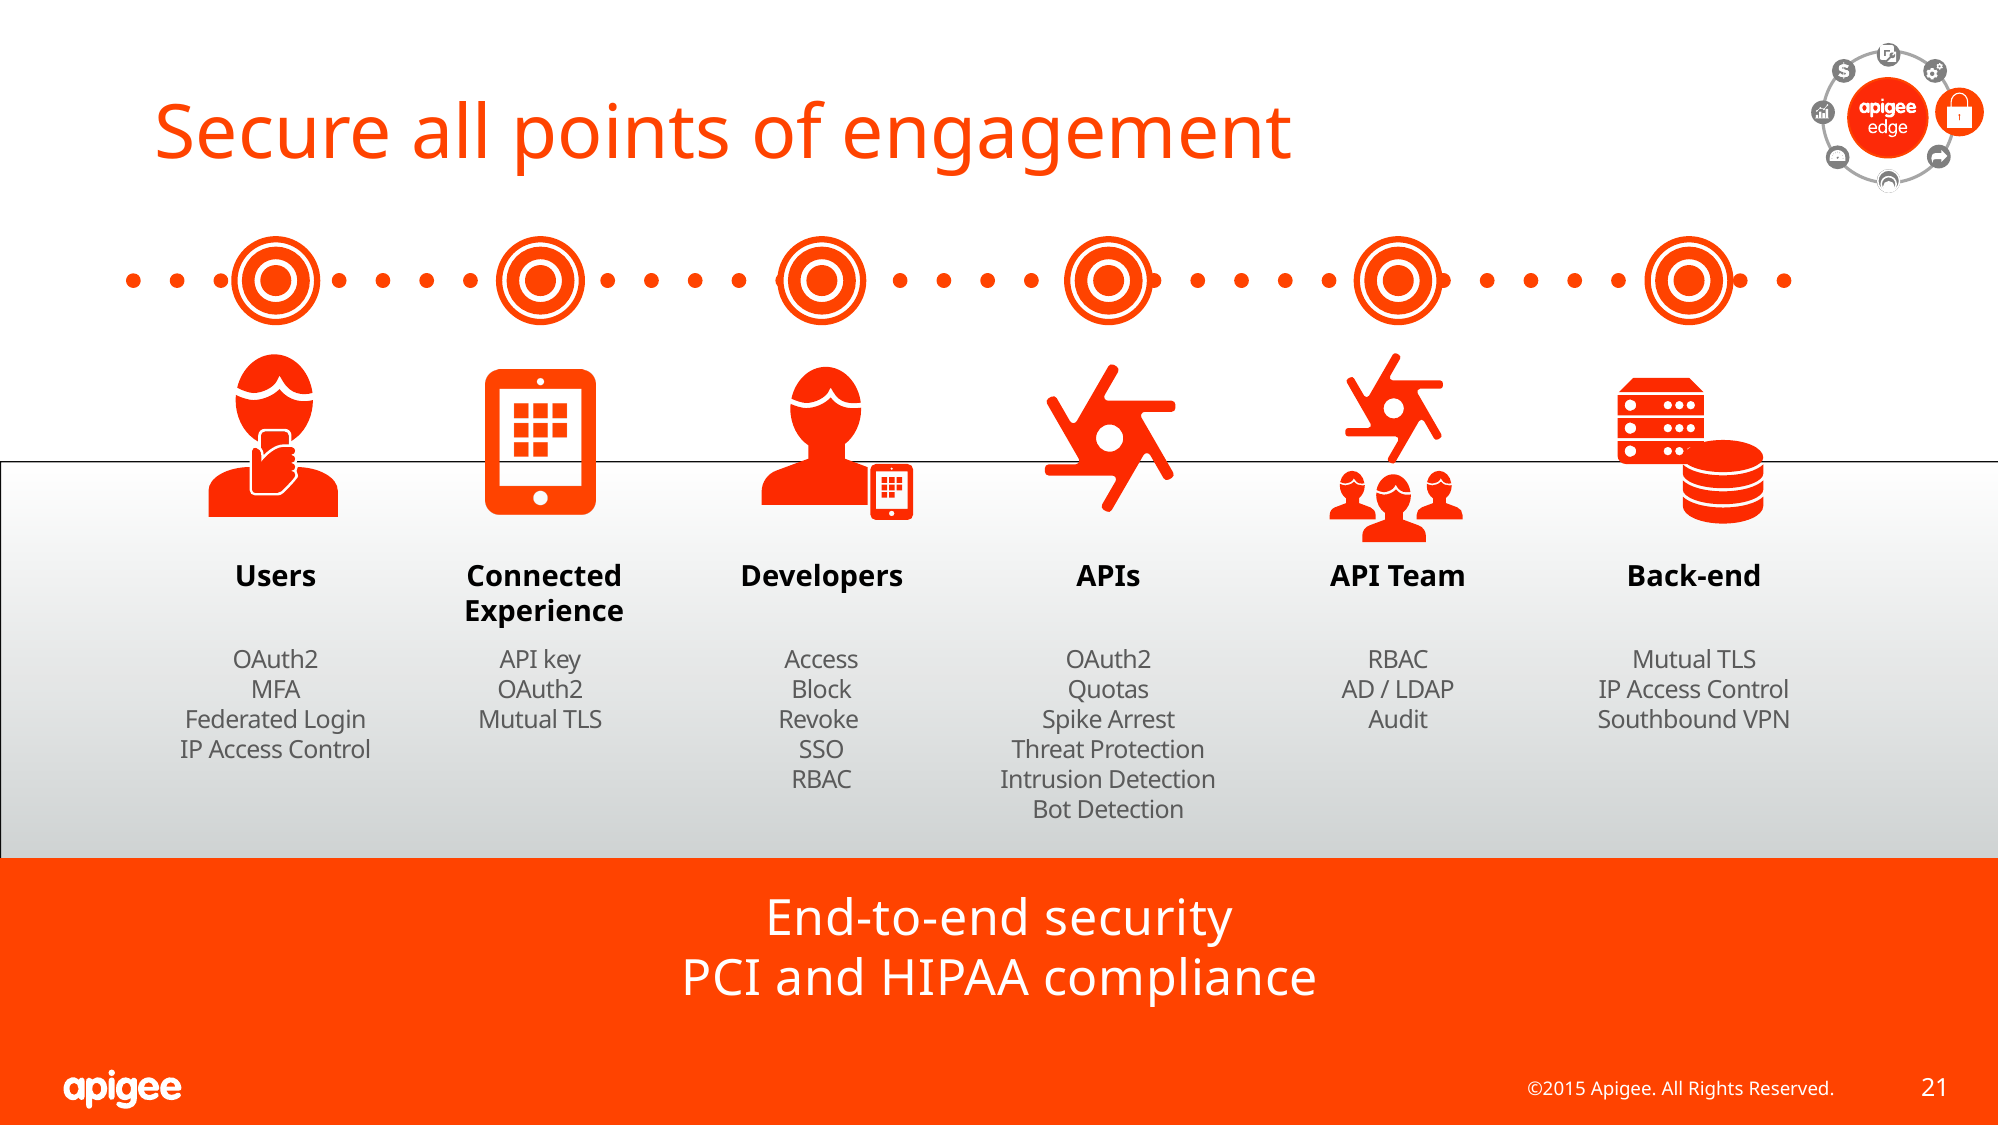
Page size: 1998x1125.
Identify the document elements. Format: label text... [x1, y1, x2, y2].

text_box Developers [736, 553, 908, 597]
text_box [1617, 377, 1764, 524]
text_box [1647, 238, 1731, 323]
footer ©2015 Apigee. All Rights Reserved. [1214, 1059, 1847, 1120]
text_box Back-end [1622, 553, 1767, 597]
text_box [1329, 352, 1463, 543]
text_box Access Block Revoke SSO RBAC [728, 639, 915, 801]
list End-to-end security PCI and HIPAA compliance [0, 878, 1998, 951]
text_box OAuth2 MFA Federated Login IP Access Control [176, 639, 376, 771]
text_box APIs [1072, 553, 1146, 597]
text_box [498, 238, 583, 323]
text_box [780, 238, 864, 323]
text_box Mutual TLS IP Access Control Southbound VPN [1593, 639, 1795, 741]
title Secure all points of engagement [139, 73, 1805, 185]
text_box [1810, 42, 1984, 194]
slide_number 21 [1864, 1058, 1965, 1119]
text_box OAuth2 Quotas Spike Arrest Threat Protection Intrusion Detection Bot Detection [996, 639, 1221, 831]
picture [484, 369, 597, 515]
text_box RBAC AD / LDAP Audit [1337, 639, 1459, 741]
text_box [1044, 364, 1176, 512]
text_box API Team [1326, 553, 1471, 597]
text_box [761, 366, 914, 521]
text_box API key OAuth2 Mutual TLS [474, 639, 607, 771]
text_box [208, 354, 339, 518]
text_box Connected Experience [406, 553, 682, 632]
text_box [1066, 238, 1151, 323]
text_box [1356, 238, 1440, 323]
text_box Users [230, 553, 321, 597]
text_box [234, 238, 318, 323]
